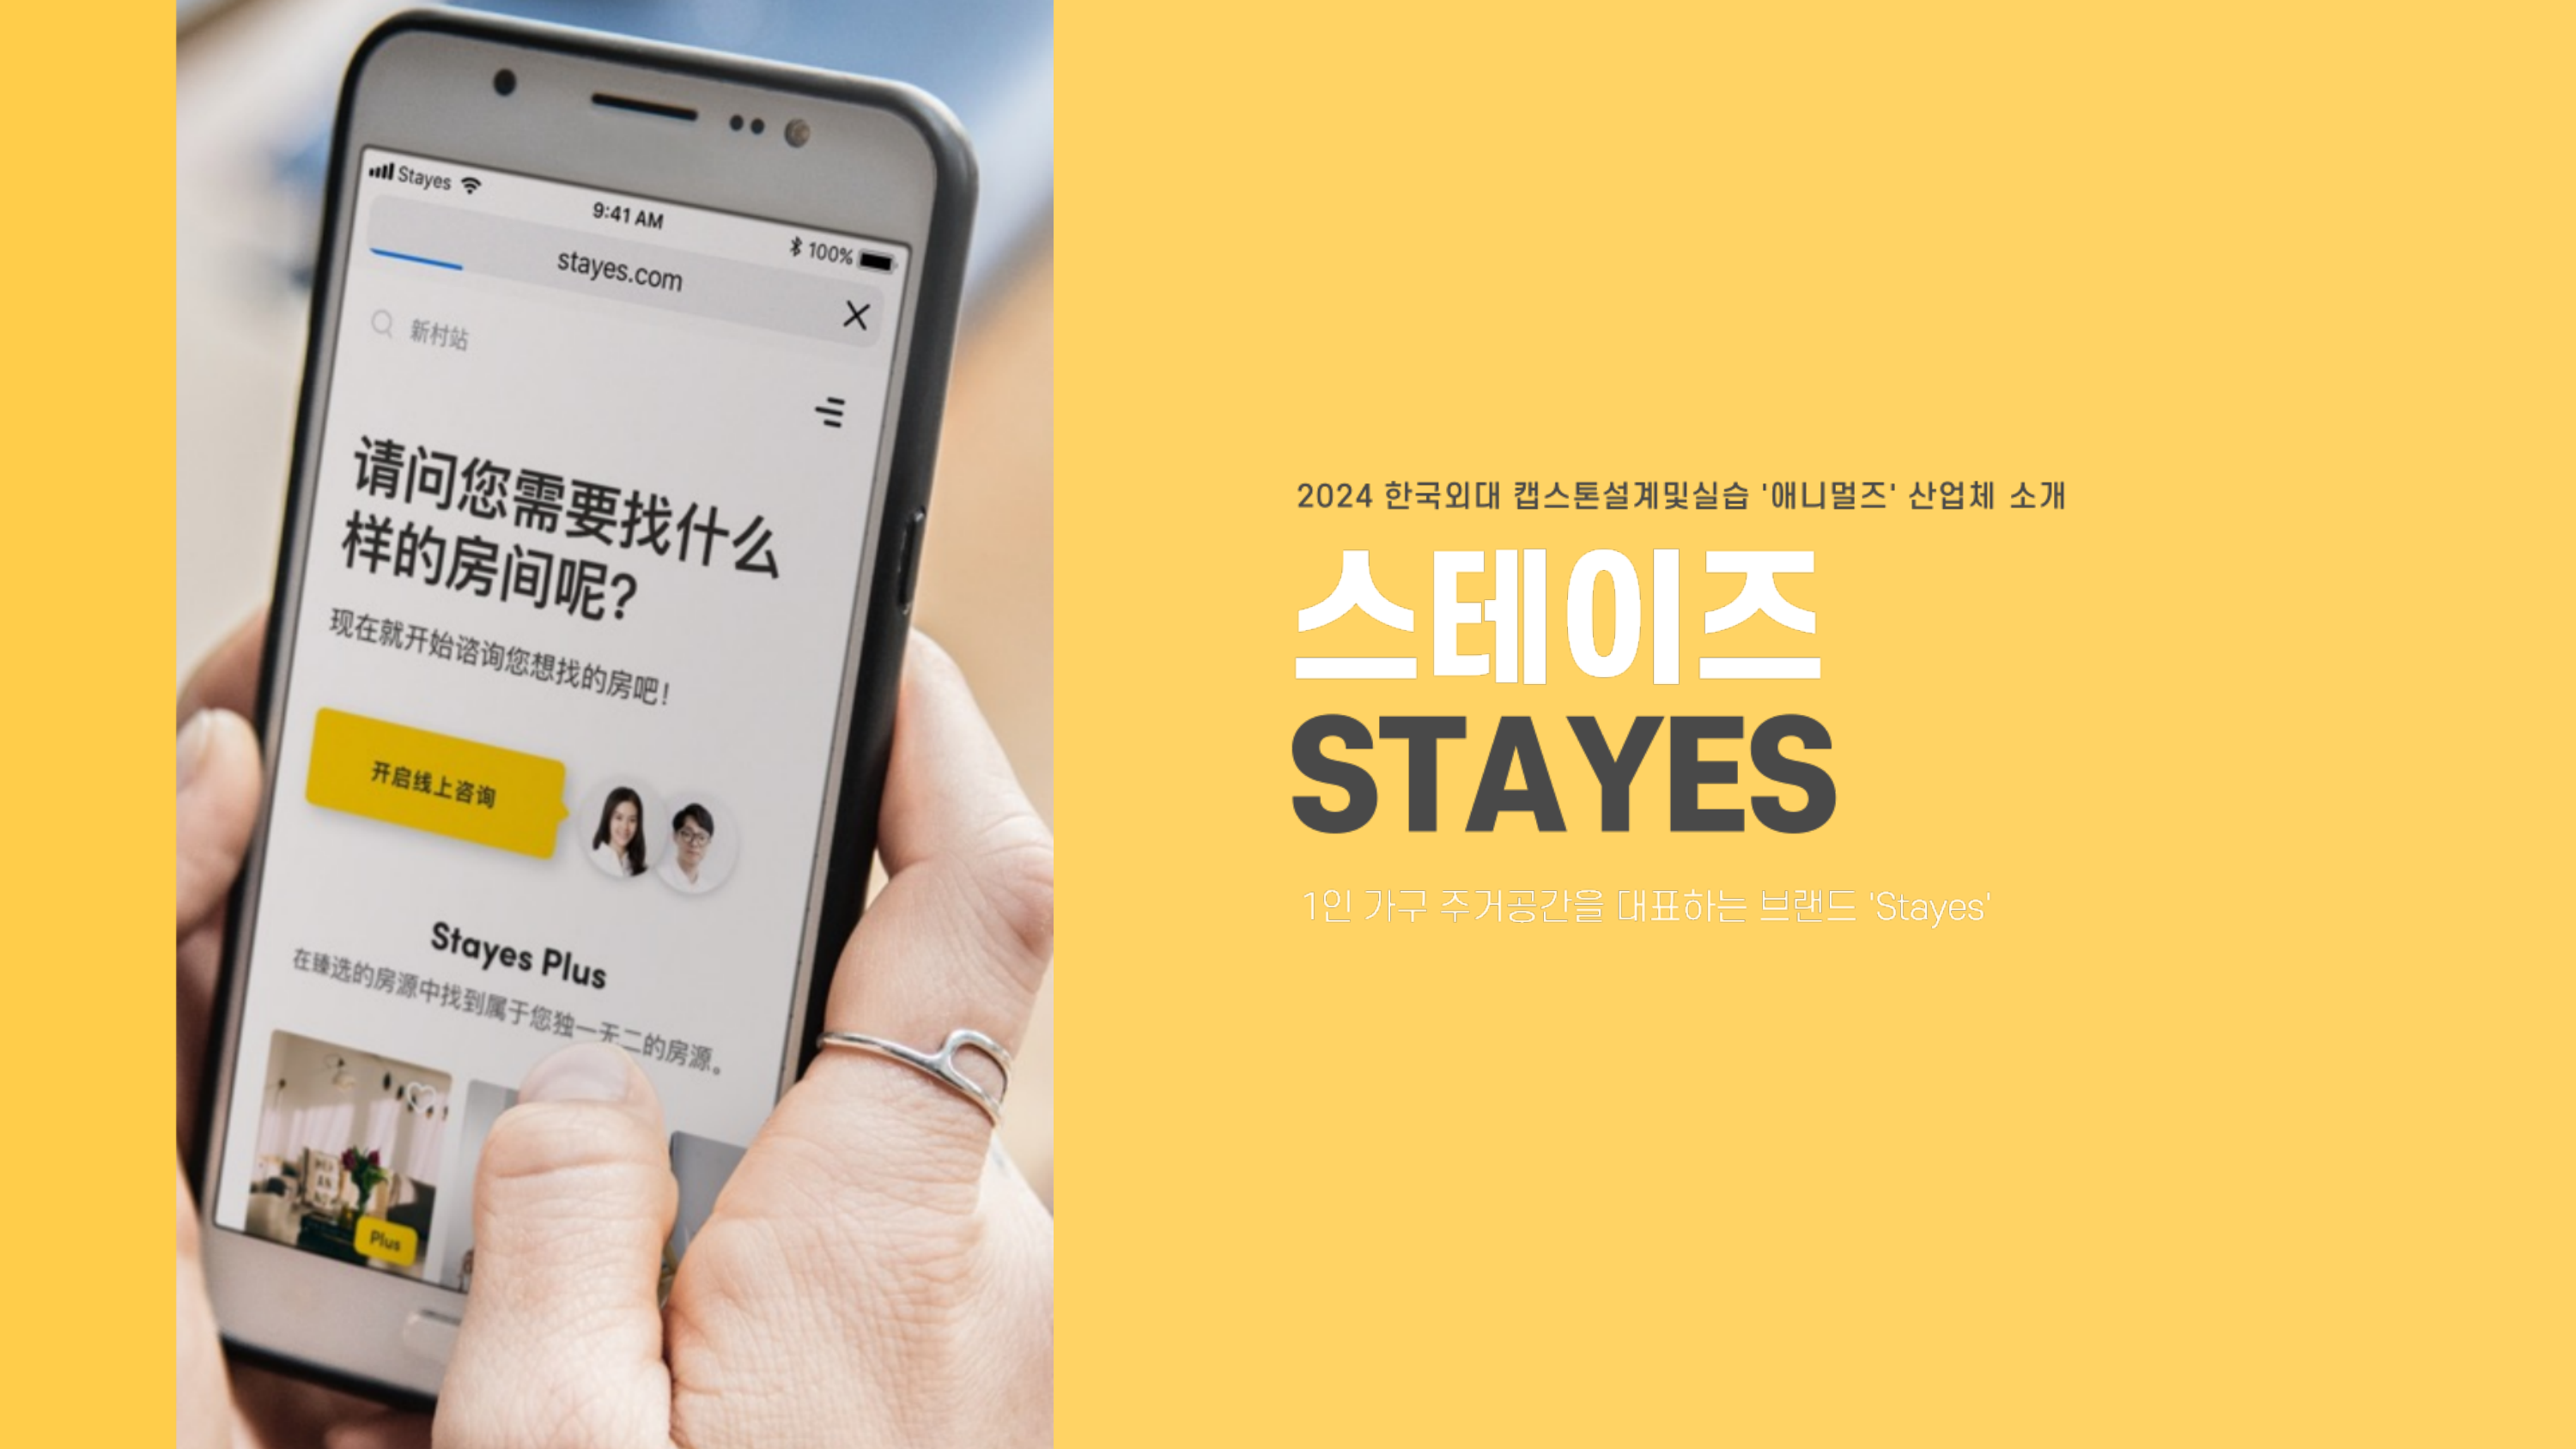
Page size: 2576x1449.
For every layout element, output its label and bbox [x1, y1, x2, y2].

picture [1244, 455, 2096, 985]
text_box [183, 0, 1048, 1449]
text_box [0, 0, 178, 1449]
text_box [1053, 0, 2576, 1449]
